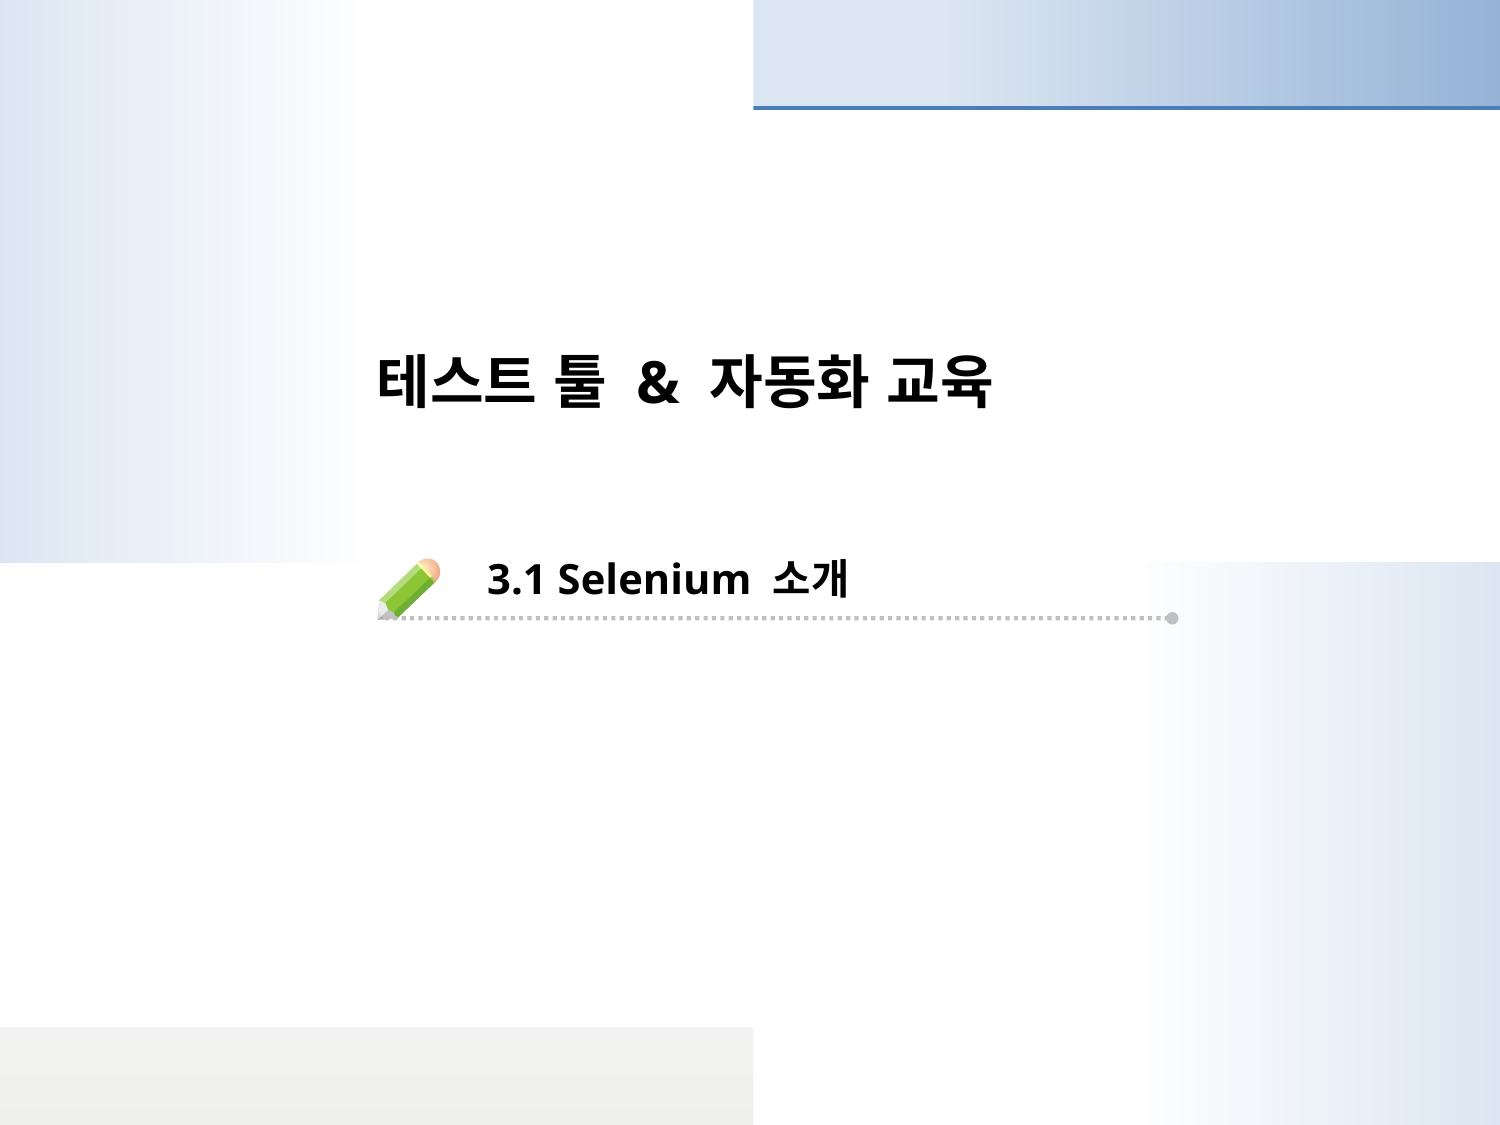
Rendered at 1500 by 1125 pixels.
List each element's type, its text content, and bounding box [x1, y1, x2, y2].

text_box 테스트 툴 & 자동화 교육 [218, 338, 1152, 423]
text_box [0, 0, 756, 565]
text_box [751, 560, 1500, 1125]
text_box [382, 545, 1173, 628]
